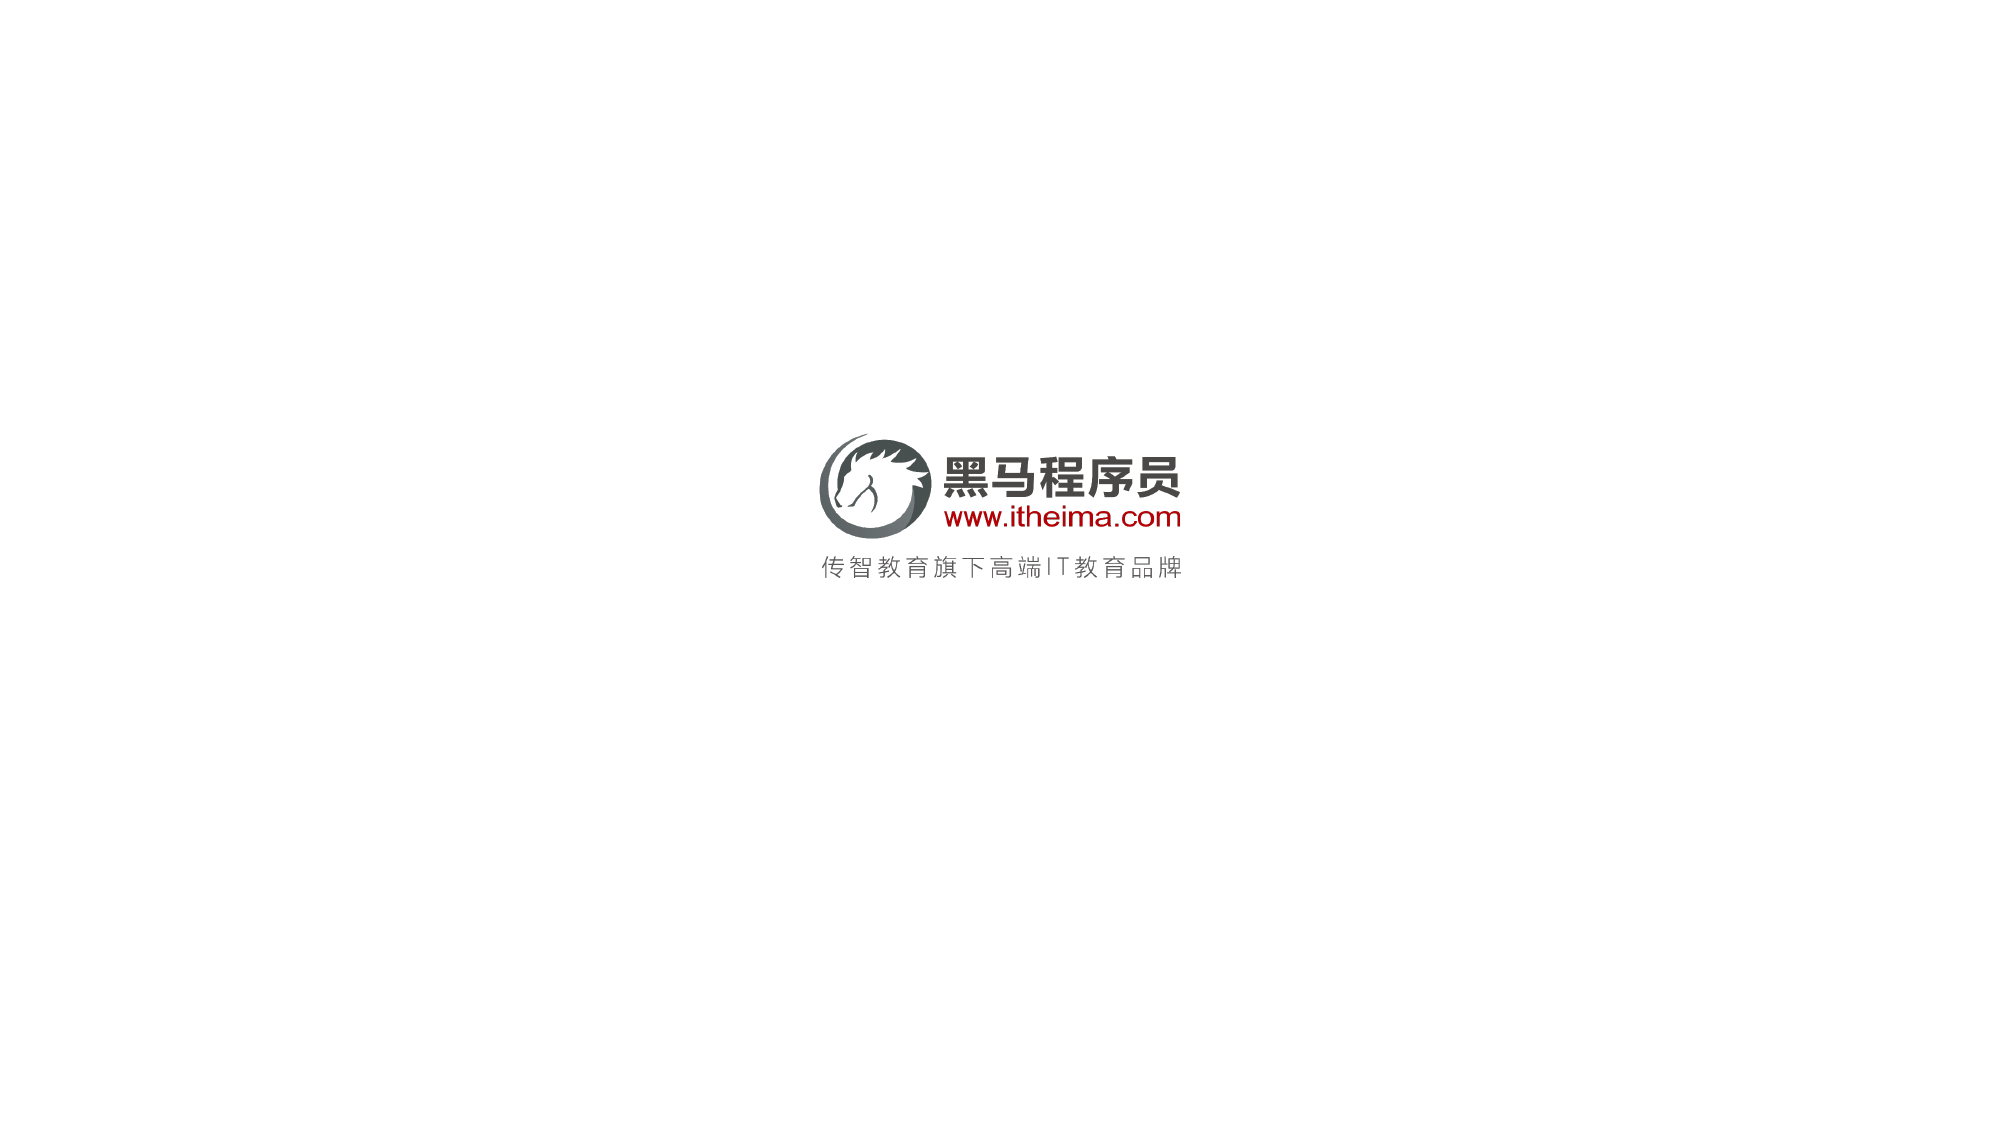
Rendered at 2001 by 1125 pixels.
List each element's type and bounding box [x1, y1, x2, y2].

picture [810, 427, 1190, 584]
